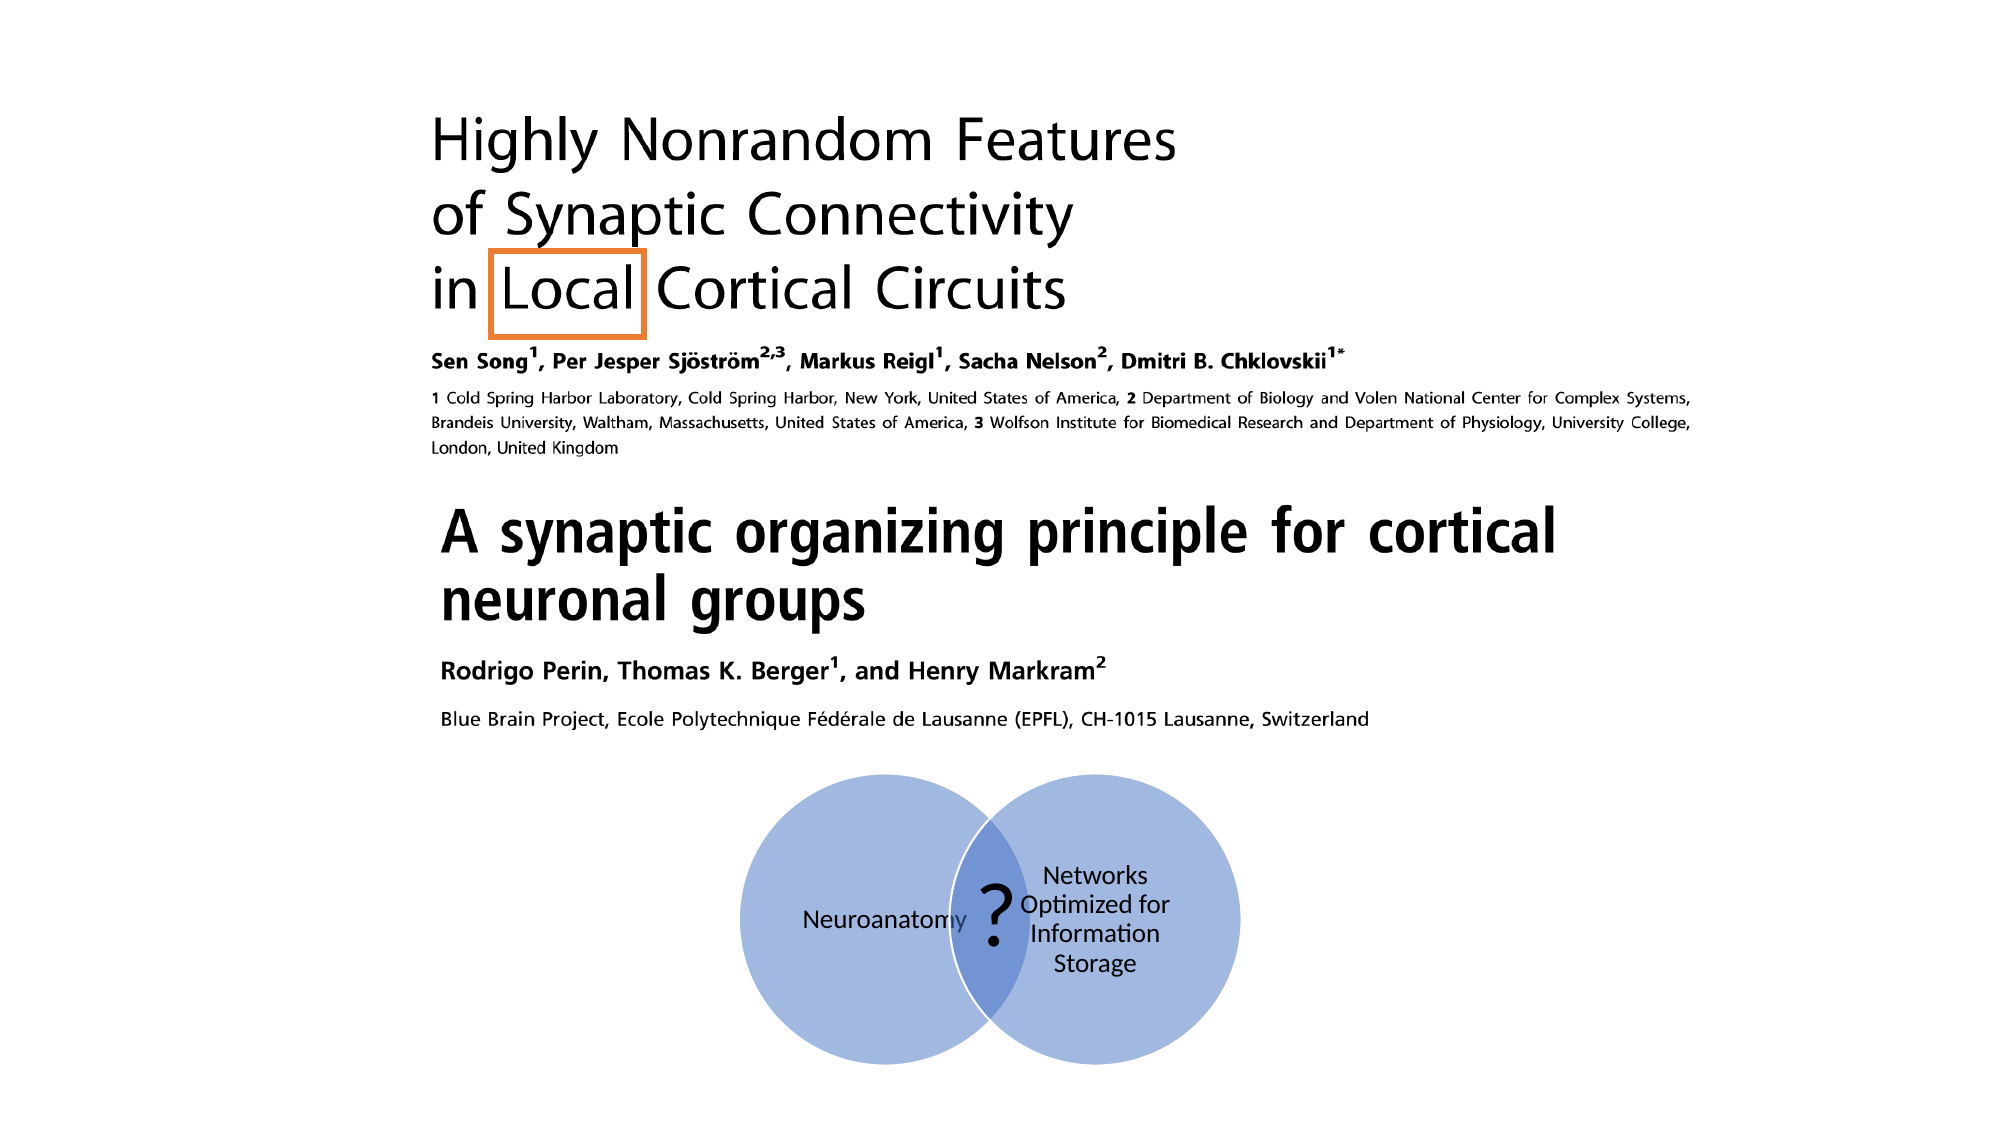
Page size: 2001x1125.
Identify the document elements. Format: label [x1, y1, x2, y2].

picture [419, 496, 1567, 740]
picture [325, 91, 1782, 483]
text_box [567, 772, 1413, 1067]
